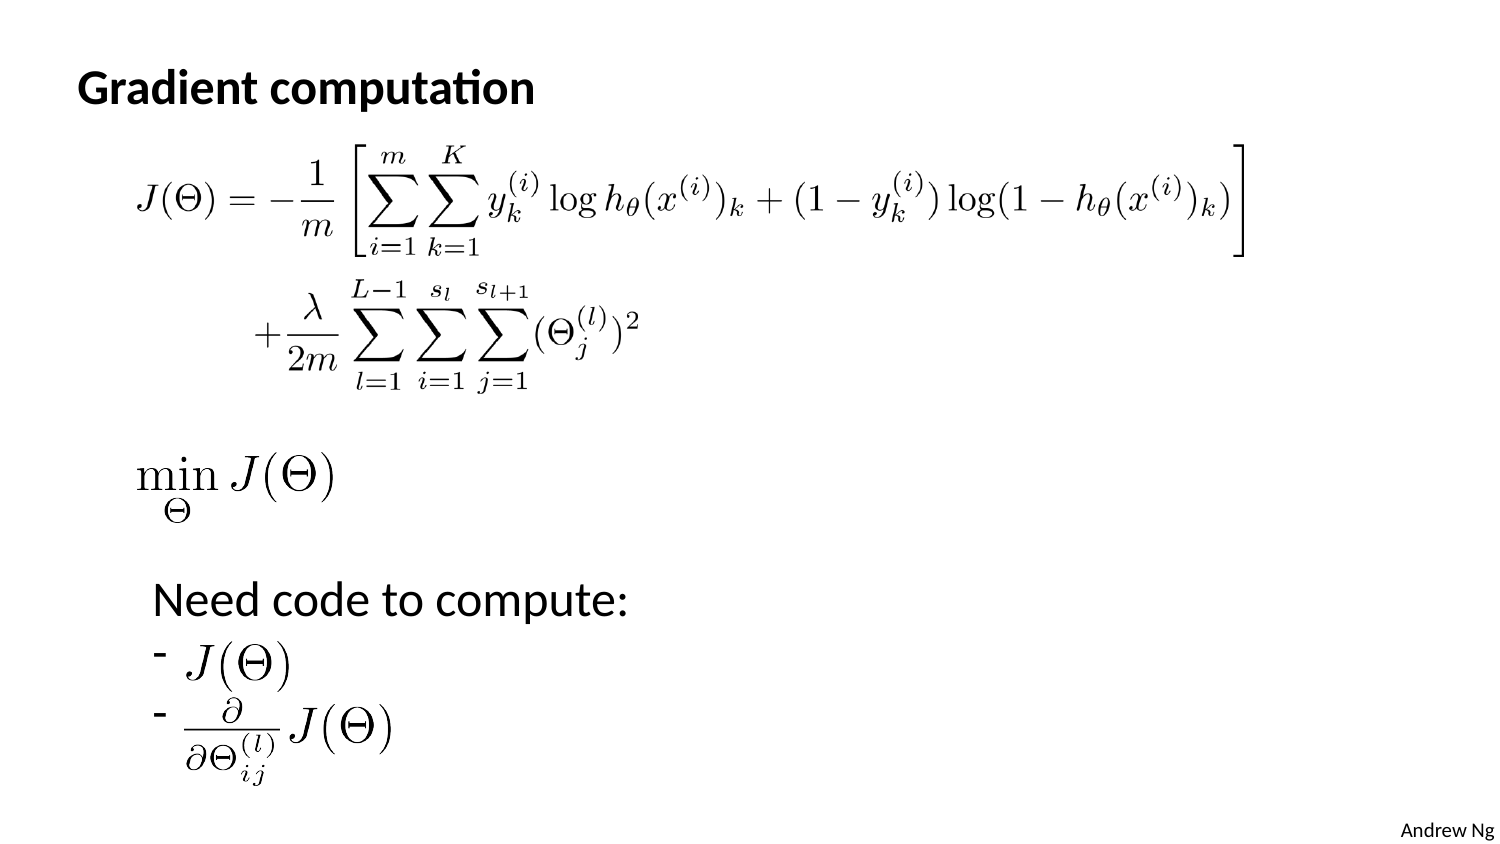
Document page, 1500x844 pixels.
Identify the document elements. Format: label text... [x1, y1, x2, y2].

text_box Gradient computation [62, 46, 1113, 123]
picture [255, 278, 639, 394]
picture [137, 451, 333, 524]
picture [137, 144, 1244, 258]
picture [183, 697, 391, 787]
text_box Need code to compute: [137, 559, 1188, 757]
picture [185, 641, 289, 692]
